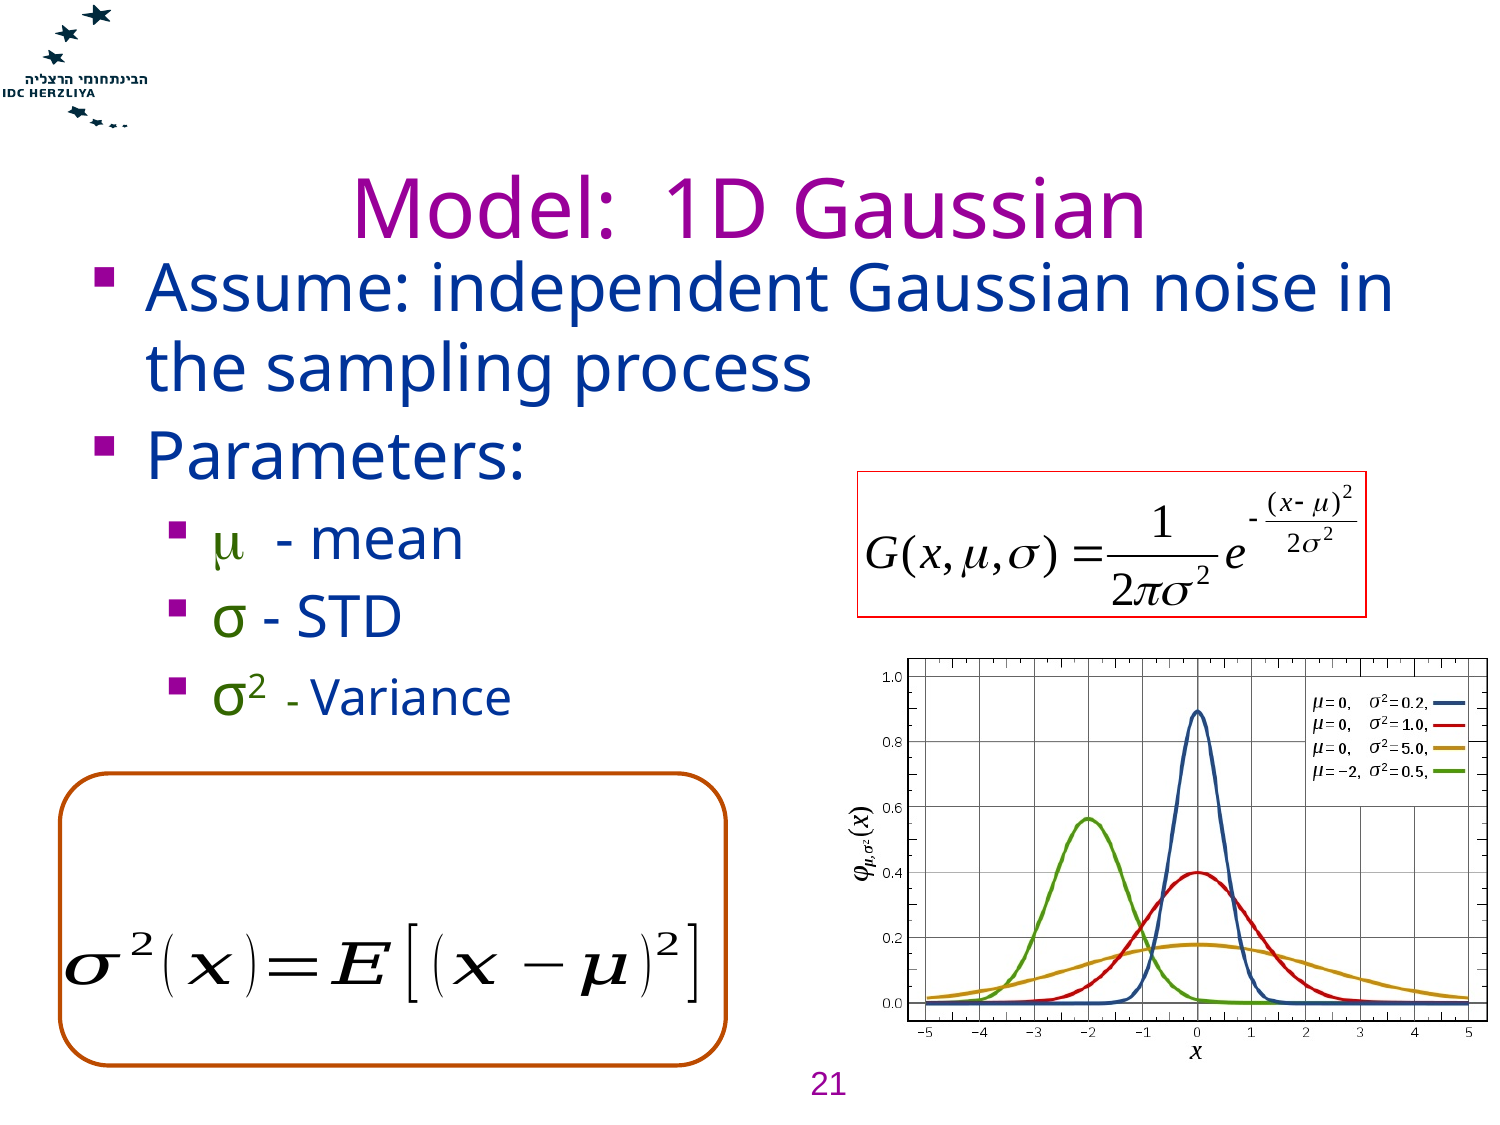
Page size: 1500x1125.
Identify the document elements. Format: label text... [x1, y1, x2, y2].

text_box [59, 773, 726, 1066]
title Model: 1D Gaussian [112, 74, 1388, 237]
picture [844, 649, 1496, 1066]
picture [0, 0, 150, 134]
list Assume: independent Gaussian noise in the sampling process Parameters:  - mean σ - STD σ2 - Variance [74, 237, 1425, 981]
slide_number 21 [762, 1049, 863, 1111]
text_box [858, 472, 1366, 617]
